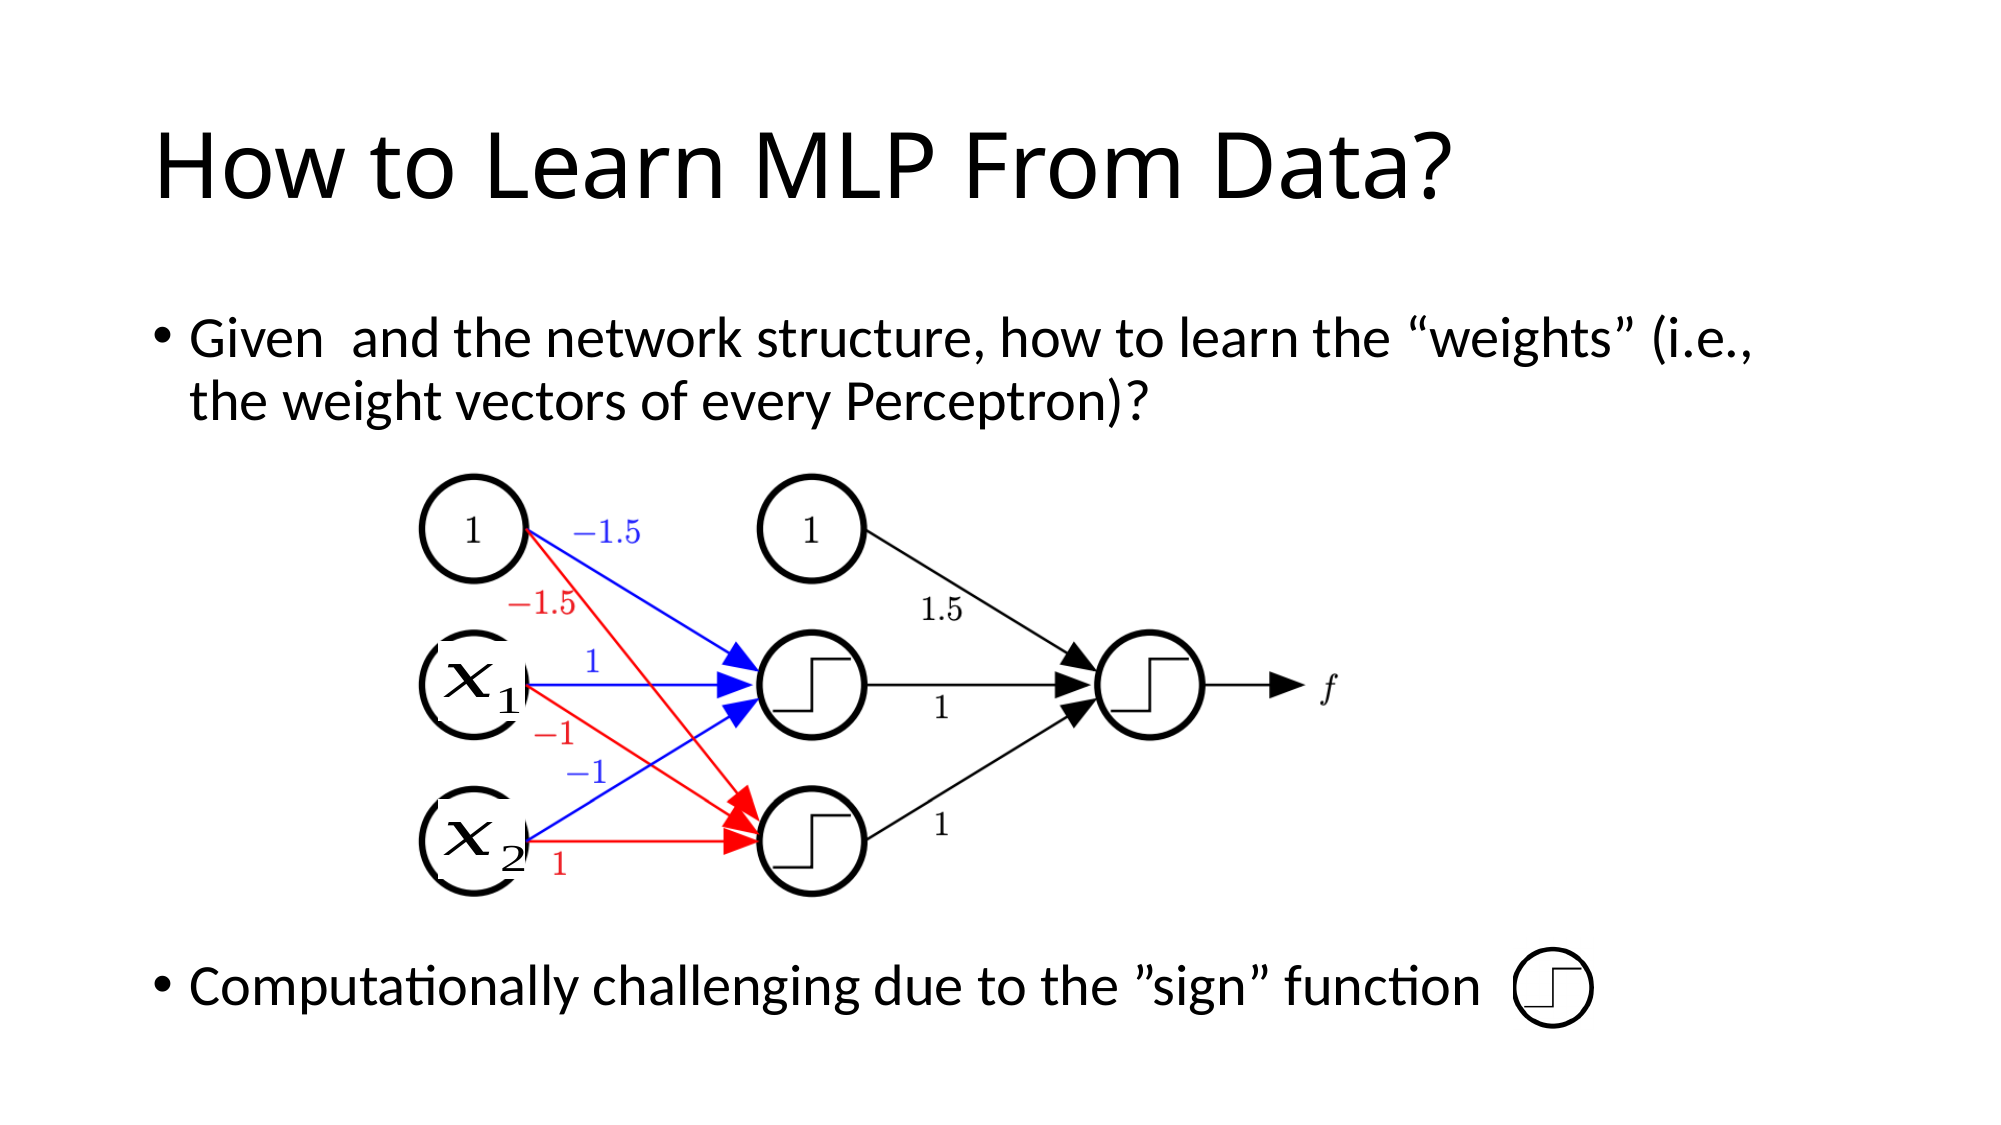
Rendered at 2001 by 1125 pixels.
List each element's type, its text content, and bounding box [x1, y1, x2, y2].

title How to Learn MLP From Data? [137, 59, 1863, 278]
picture [1513, 937, 1594, 1030]
picture [397, 455, 1360, 903]
